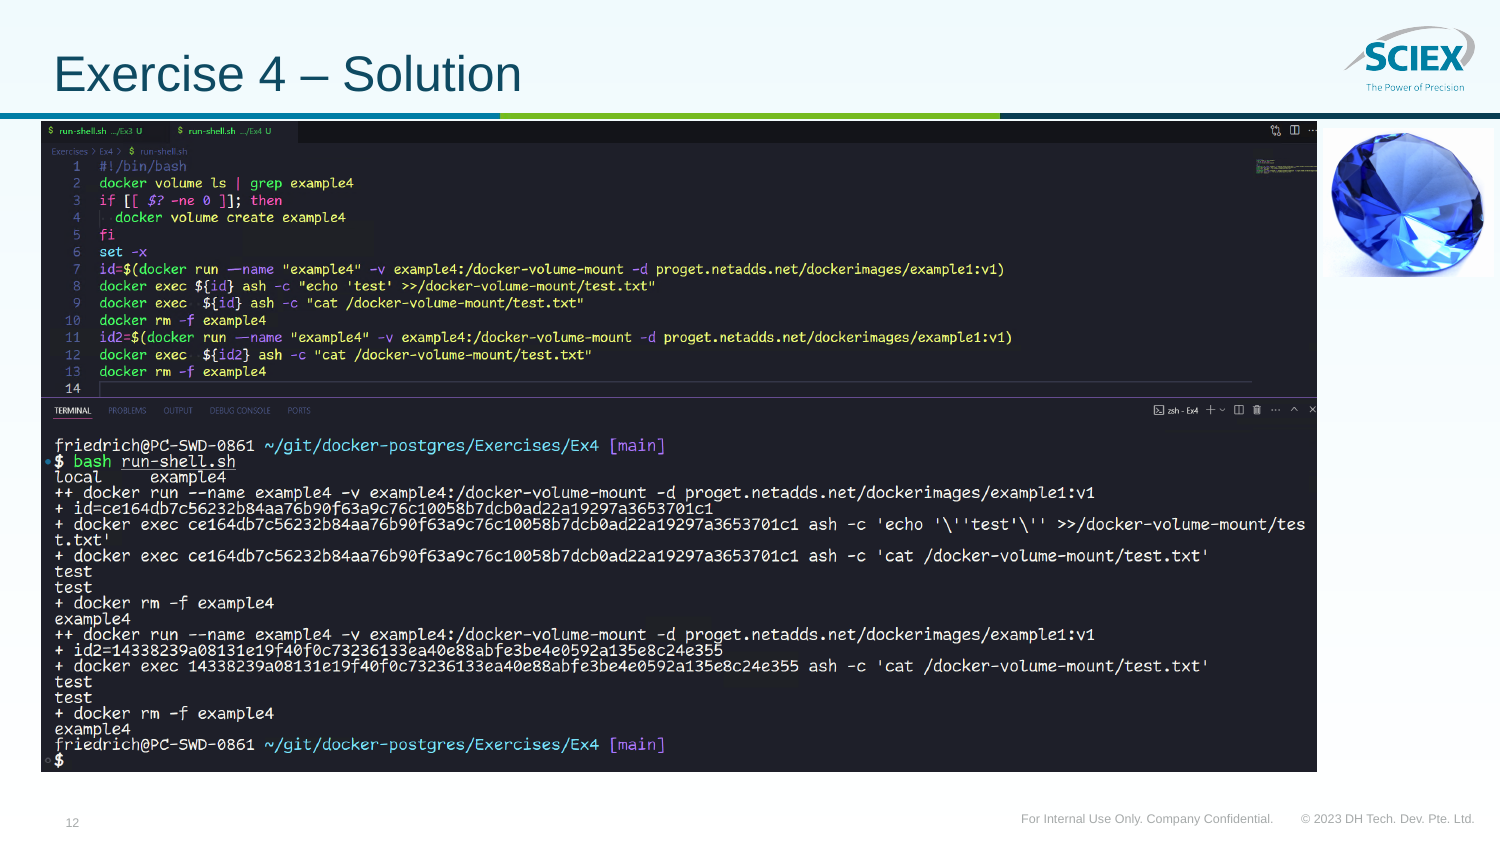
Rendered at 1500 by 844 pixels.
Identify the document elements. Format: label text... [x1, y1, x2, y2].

picture [41, 121, 1317, 772]
title Exercise 4 – Solution [53, 40, 1325, 102]
picture [500, 113, 1500, 119]
picture [1343, 26, 1475, 91]
picture [1323, 128, 1494, 277]
